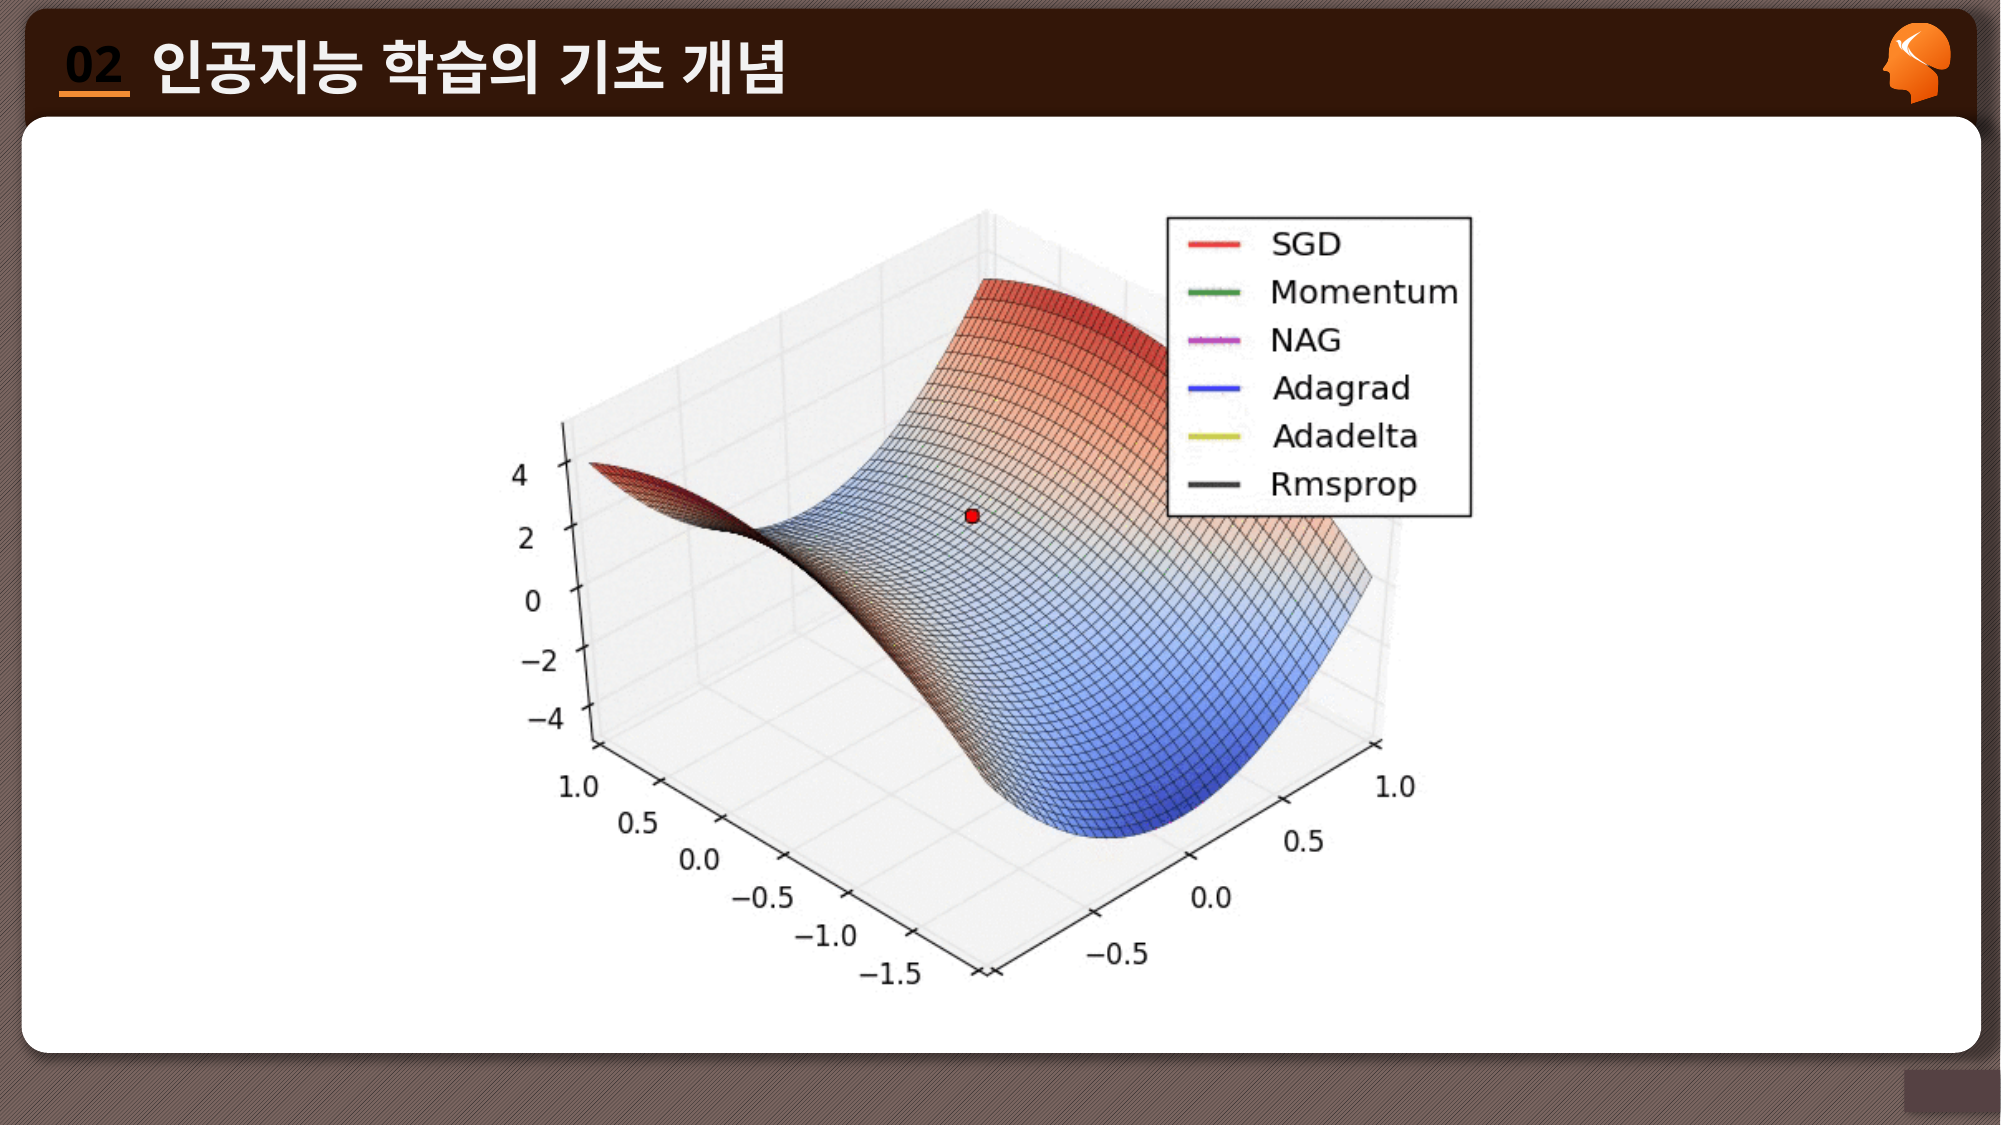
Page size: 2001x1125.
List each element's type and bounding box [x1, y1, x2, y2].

picture [1880, 23, 1954, 107]
picture [460, 201, 1487, 996]
